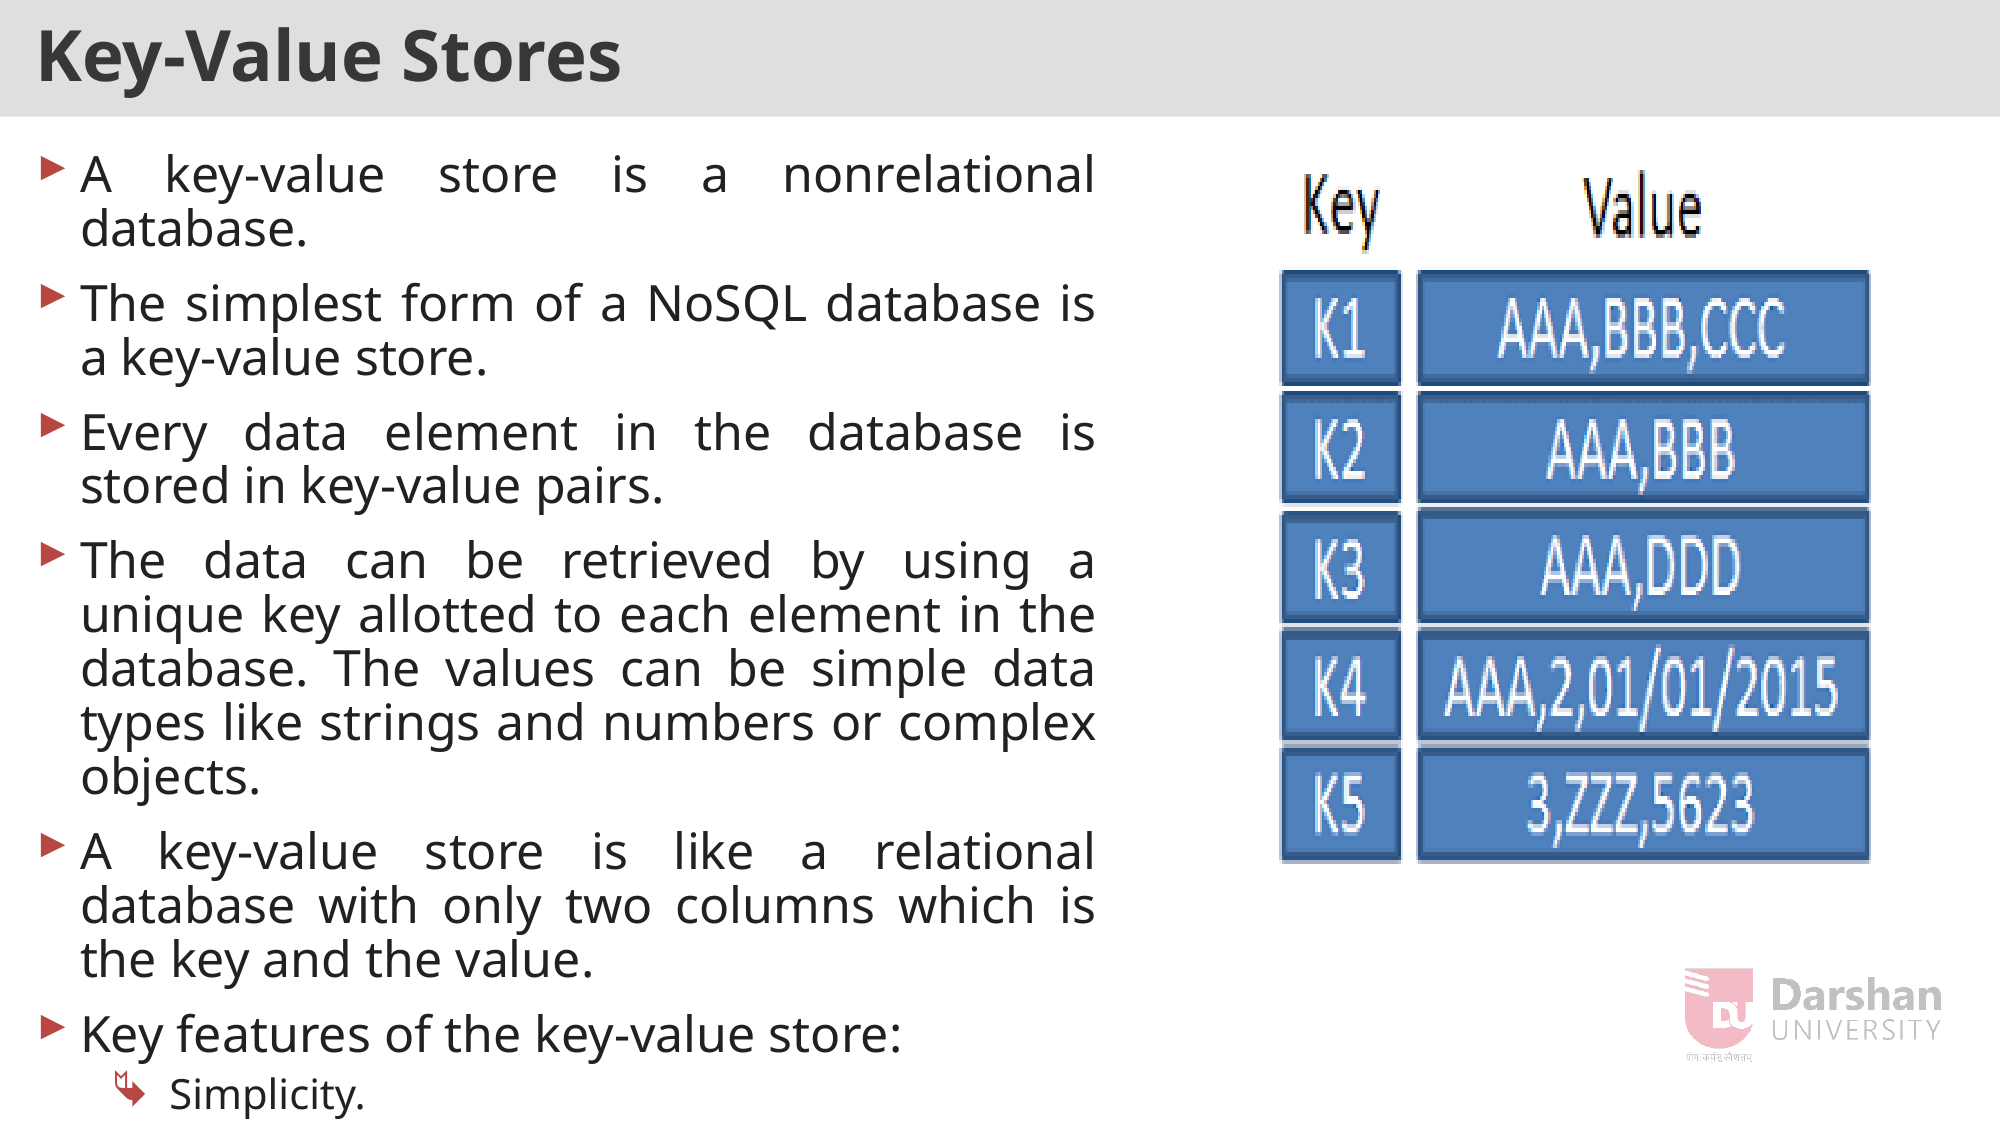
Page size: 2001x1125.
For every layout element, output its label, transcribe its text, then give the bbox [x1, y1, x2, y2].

list A key-value store is a nonrelational database. The simplest form of a NoSQL database is a key-value store. Every data element in the database is stored in key-value pairs. The data can be retrieved by using a unique key allotted to each element in the database. The values can be simple data types like strings and numbers or complex objects. A key-value store is like a relational database with only two columns which is the key and the value. Key features of the key-value store: Simplicity. Scalability. Speed. [21, 141, 1113, 1059]
picture [1271, 142, 1883, 885]
title Key-Value Stores [0, 0, 2000, 117]
